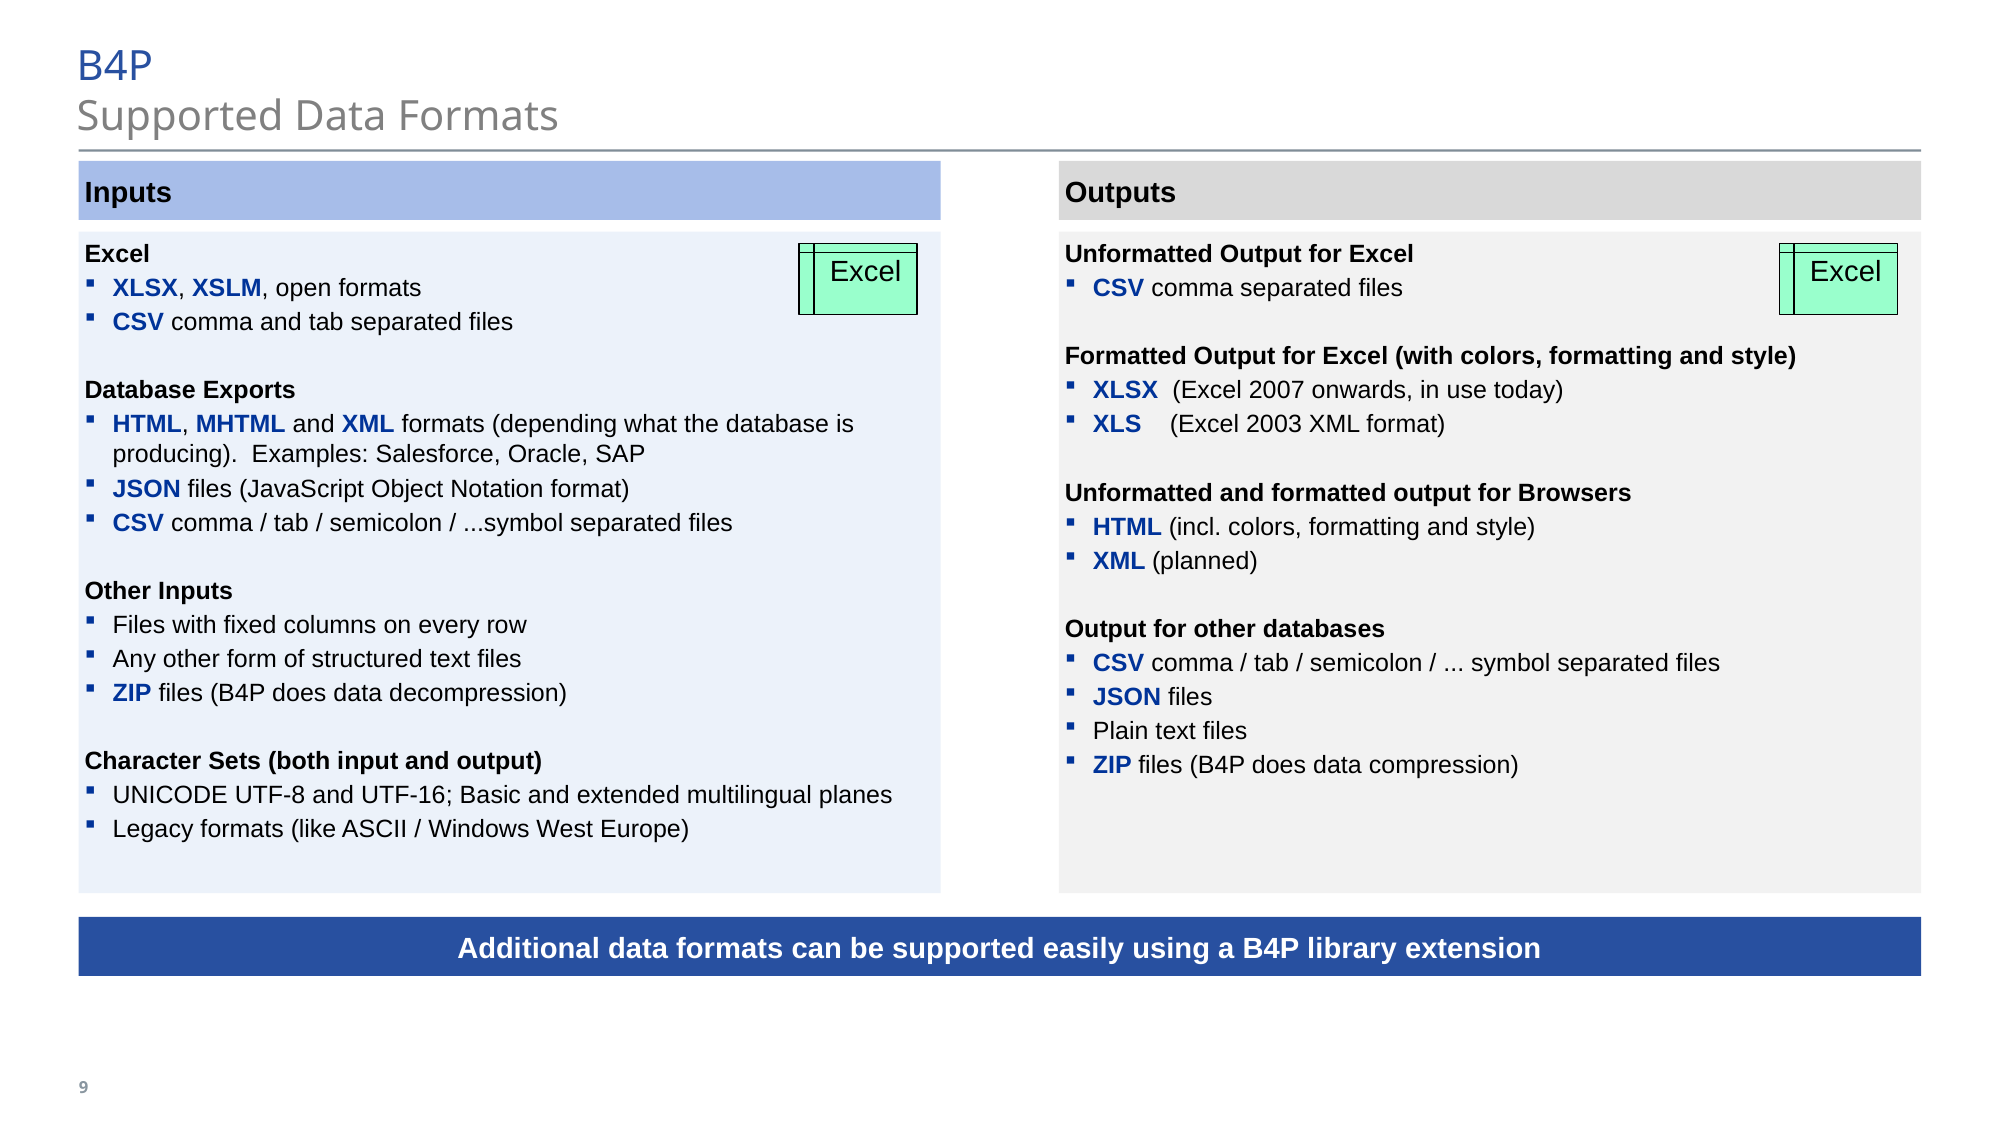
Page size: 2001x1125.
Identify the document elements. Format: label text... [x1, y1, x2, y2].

text_box Excel [797, 241, 919, 317]
text_box Additional data formats can be supported easily using a B4P library extension [77, 915, 1923, 978]
text_box Excel XLSX, XSLM, open formats CSV comma and tab separated files Database Exports HTML, MHTML and XML formats (depending what the database is producing). Examples: Salesforce, Oracle, SAP JSON files (JavaScript Object Notation format) CSV comma / tab / semicolon / ...symbol separated files Other Inputs Files with fixed columns on every row Any other form of structured text files ZIP files (B4P does data decompression) Character Sets (both input and output) UNICODE UTF-8 and UTF-16; Basic and extended multilingual planes Legacy formats (like ASCII / Windows West Europe) [77, 230, 943, 895]
text_box Outputs [1057, 159, 1923, 222]
title B4P Supported Data Formats [76, 30, 1920, 149]
text_box Excel [1777, 241, 1900, 317]
text_box Inputs [77, 159, 943, 222]
text_box Unformatted Output for Excel CSV comma separated files Formatted Output for Excel (with colors, formatting and style) XLSX (Excel 2007 onwards, in use today) XLS (Excel 2003 XML format) Unformatted and formatted output for Browsers HTML (incl. colors, formatting and style) XML (planned) Output for other databases CSV comma / tab / semicolon / ... symbol separated files JSON files Plain text files ZIP files (B4P does data compression) [1057, 230, 1923, 895]
